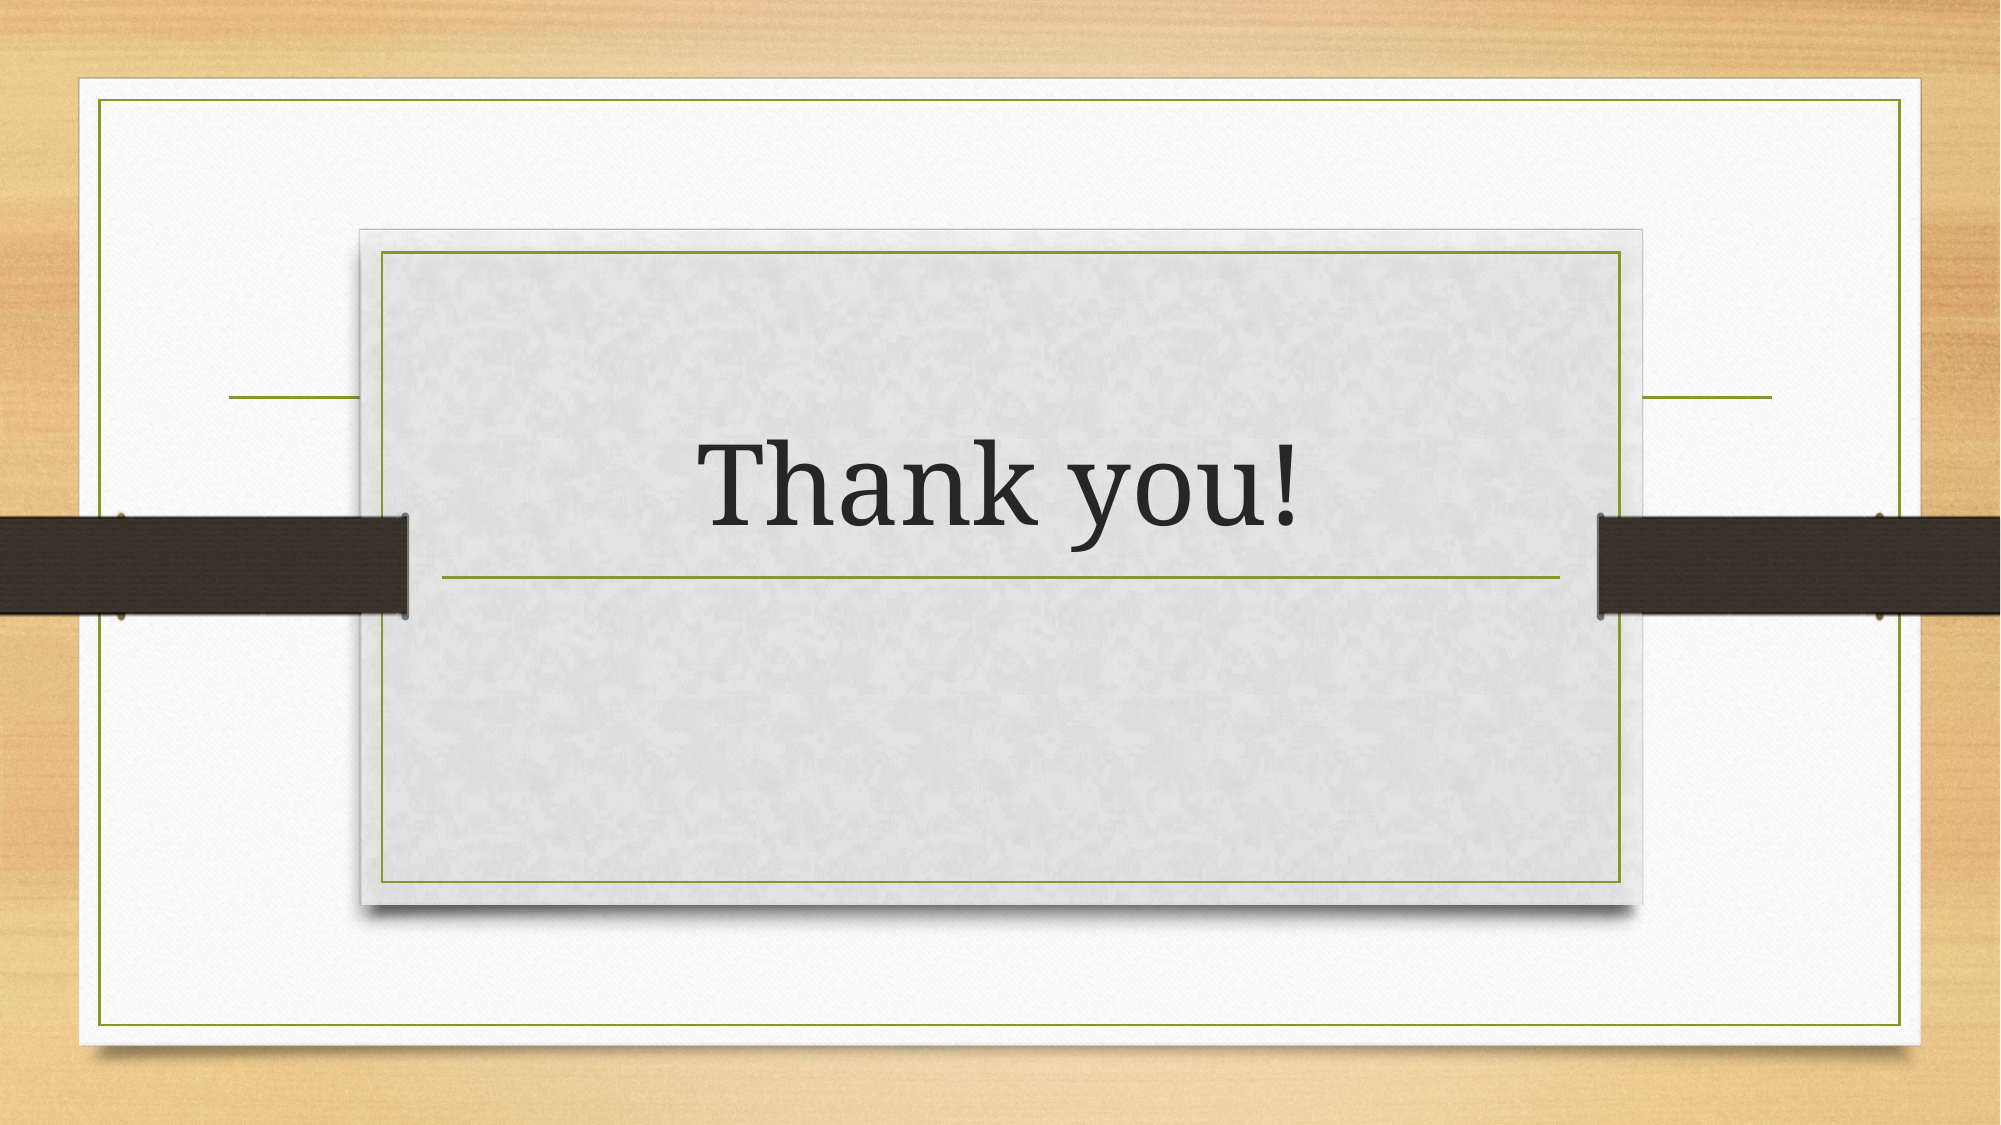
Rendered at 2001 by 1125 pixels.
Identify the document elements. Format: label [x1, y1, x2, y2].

text_box [0, 512, 2000, 621]
text_box [0, 0, 2000, 512]
text_box [0, 621, 2000, 1125]
